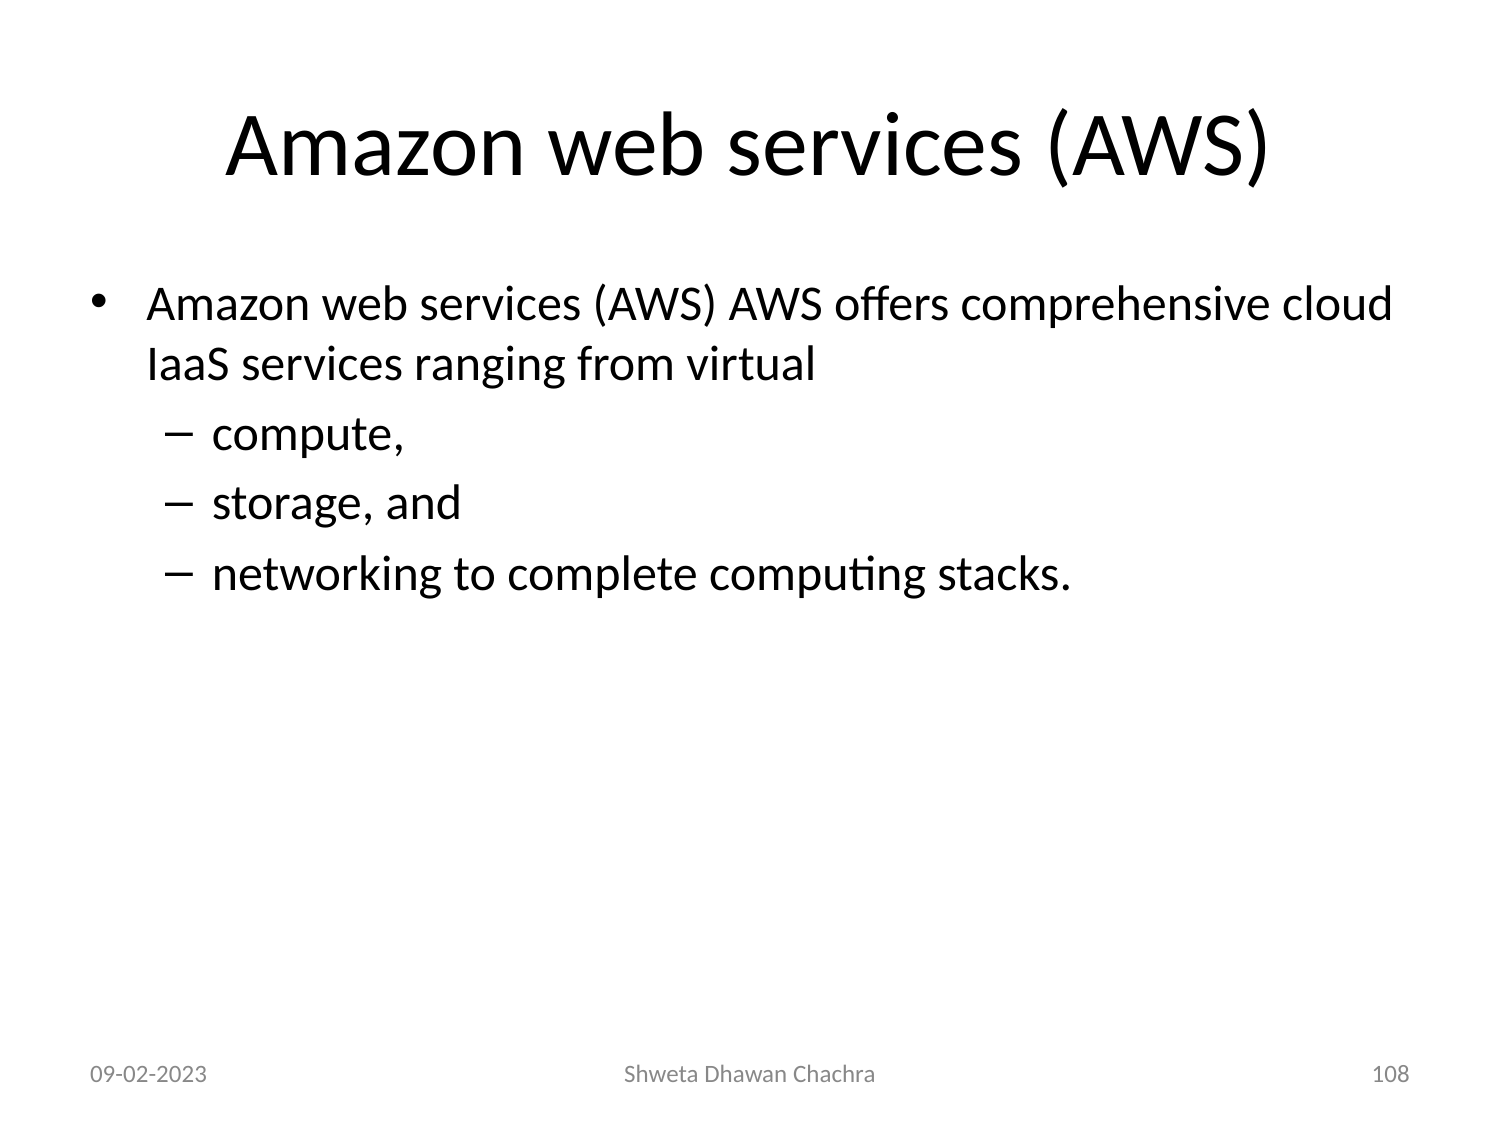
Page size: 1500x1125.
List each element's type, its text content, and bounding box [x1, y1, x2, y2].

title Amazon web services (AWS) [75, 45, 1425, 233]
footer Shweta Dhawan Chachra [512, 1042, 988, 1103]
list Amazon web services (AWS) AWS offers comprehensive cloud IaaS services ranging from virtual compute, storage, and networking to complete computing stacks. [75, 262, 1425, 1005]
slide_number ‹#› [1074, 1042, 1425, 1103]
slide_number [75, 1042, 425, 1103]
